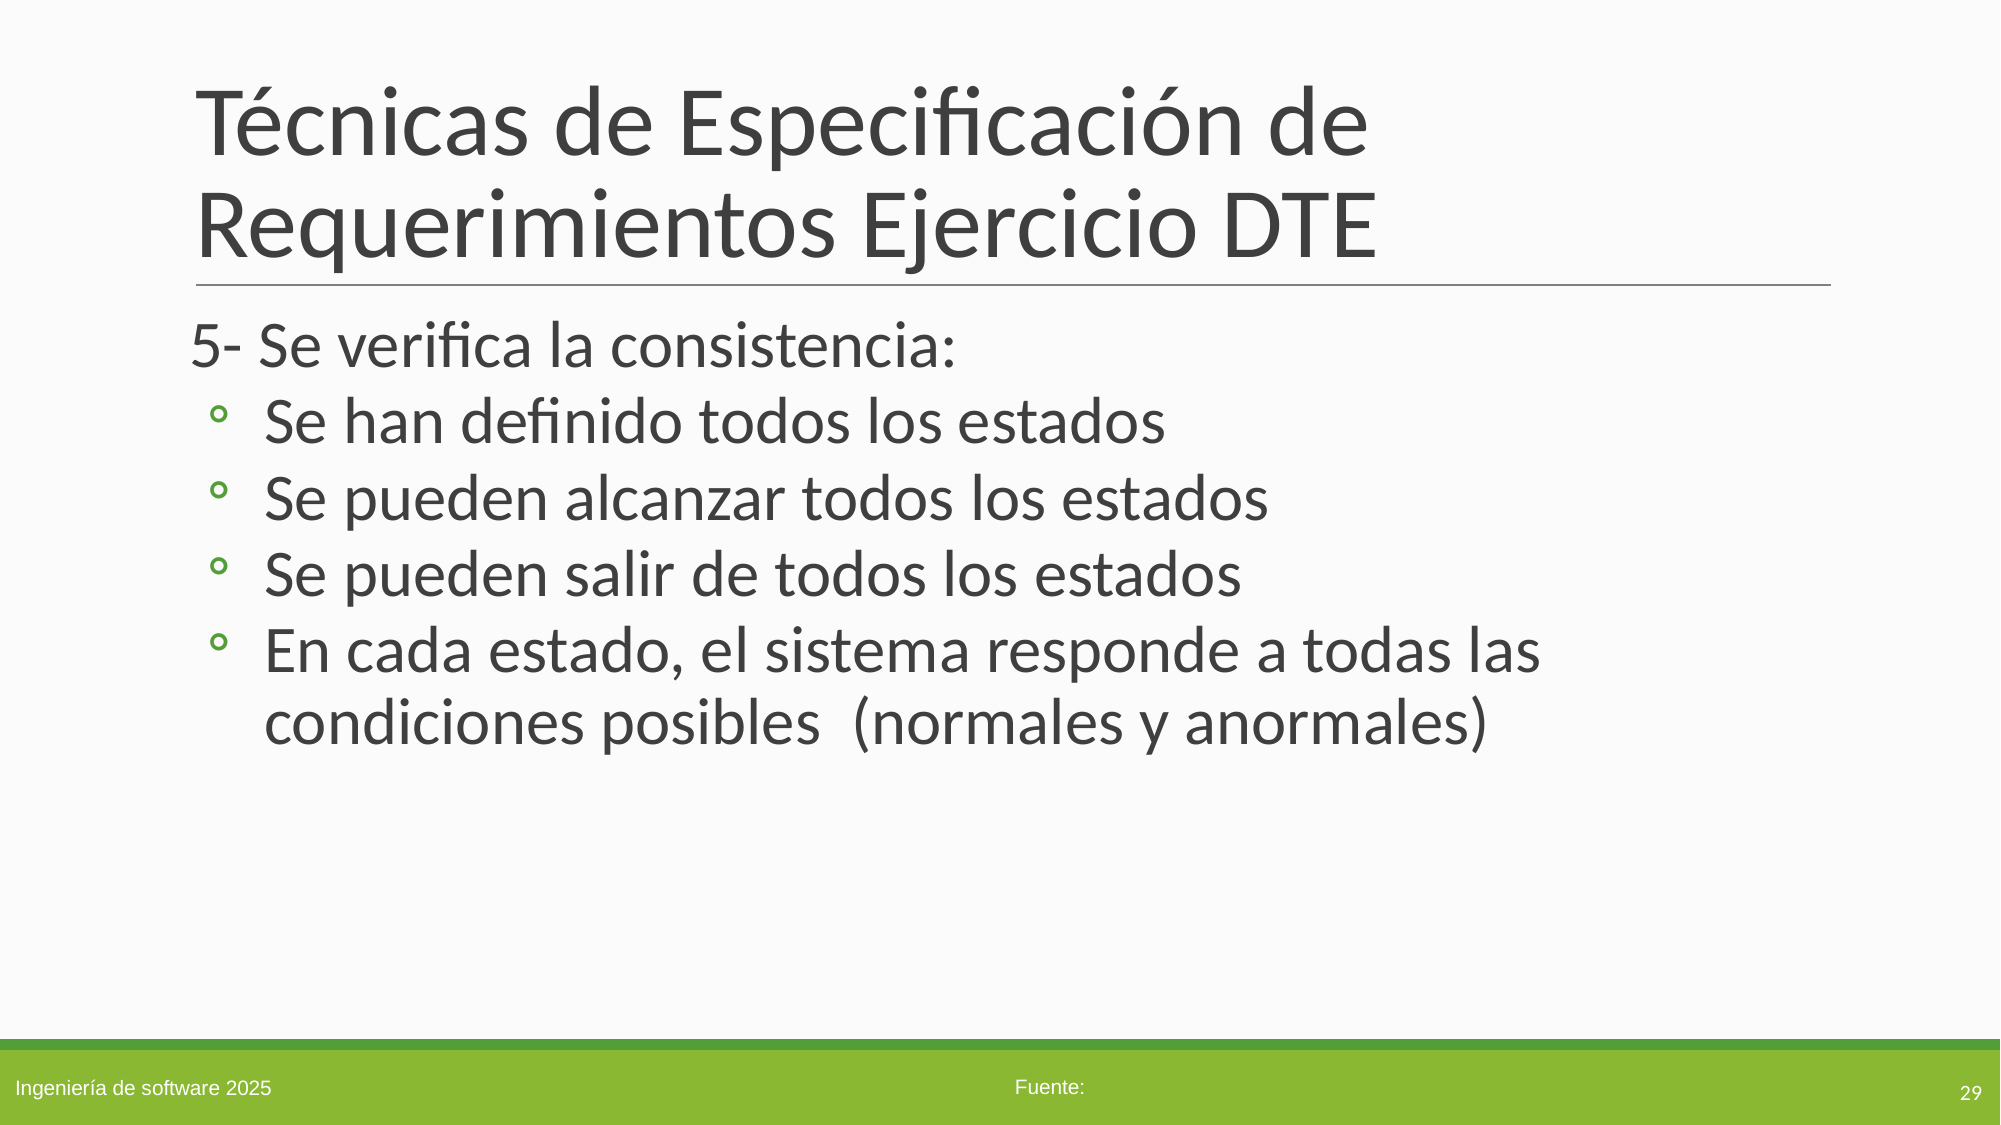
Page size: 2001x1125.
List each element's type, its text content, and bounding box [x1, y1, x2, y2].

title Técnicas de Especificación de Requerimientos Ejercicio DTE [180, 47, 1830, 285]
slide_number 29 [1784, 1061, 2000, 1122]
list 5- Se verifica la consistencia: Se han definido todos los estados Se pueden alcanzar todos los estados Se pueden salir de todos los estados En cada estado, el sistema responde a todas las condiciones posibles (normales y anormales) [114, 302, 1868, 1024]
